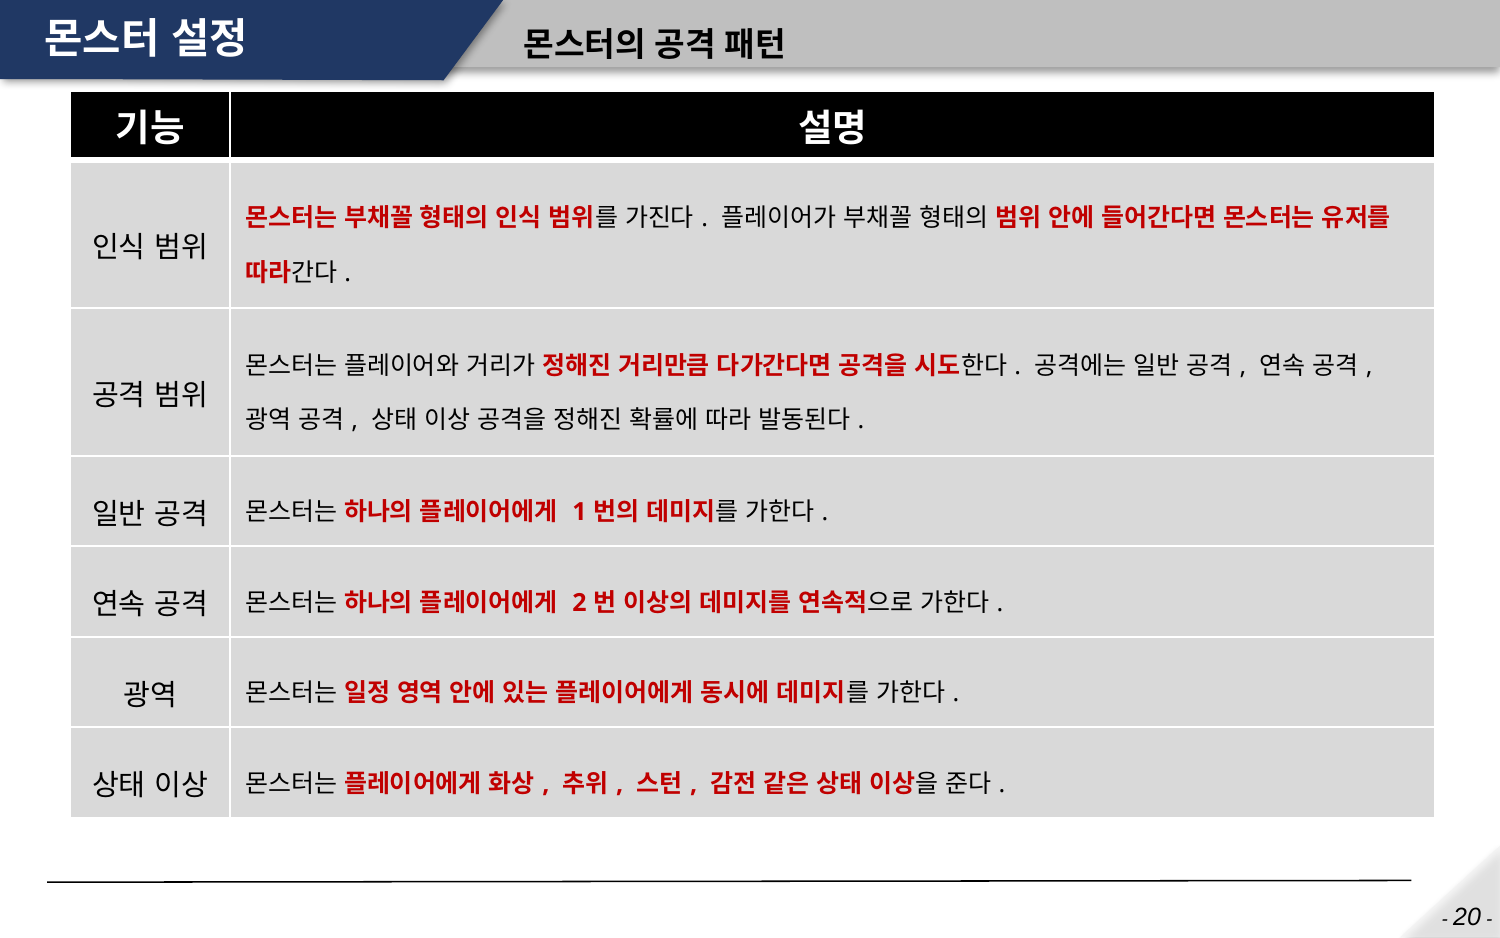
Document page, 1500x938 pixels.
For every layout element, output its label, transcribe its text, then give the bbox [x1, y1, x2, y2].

table_cell 상태 이상 [71, 728, 229, 817]
table_cell 공격 범위 [71, 309, 229, 455]
table_cell 몬스터는 하나의 플레이어에게 1번의 데미지를 가한다. [231, 457, 1434, 545]
table_cell 몬스터는 하나의 플레이어에게 2번 이상의 데미지를 연속적으로 가한다. [231, 547, 1434, 636]
table_cell 인식 범위 [71, 163, 229, 307]
table_cell 몬스터는 일정 영역 안에 있는 플레이어에게 동시에 데미지를 가한다. [231, 638, 1434, 726]
table_cell 몬스터는 플레이어에게 화상, 추위, 스턴, 감전 같은 상태 이상을 준다. [231, 728, 1434, 817]
table_cell 일반 공격 [71, 457, 229, 545]
table_cell 몬스터는 부채꼴 형태의 인식 범위를 가진다. 플레이어가 부채꼴 형태의 범위 안에 들어간다면 몬스터는 유저를 따라간다. [231, 163, 1434, 307]
table_header 기능 [71, 92, 229, 157]
list 몬스터의 공격 패턴 [508, 0, 1500, 68]
table_cell 연속 공격 [71, 547, 229, 636]
title 몬스터 설정 [29, 0, 479, 81]
table_cell 몬스터는 플레이어와 거리가 정해진 거리만큼 다가간다면 공격을 시도한다. 공격에는 일반 공격, 연속 공격, 광역 공격, 상태 이상 공격을 정해진 확률에 따라 발동된다. [231, 309, 1434, 455]
table_header 설명 [231, 92, 1434, 157]
table_cell 광역 [71, 638, 229, 726]
